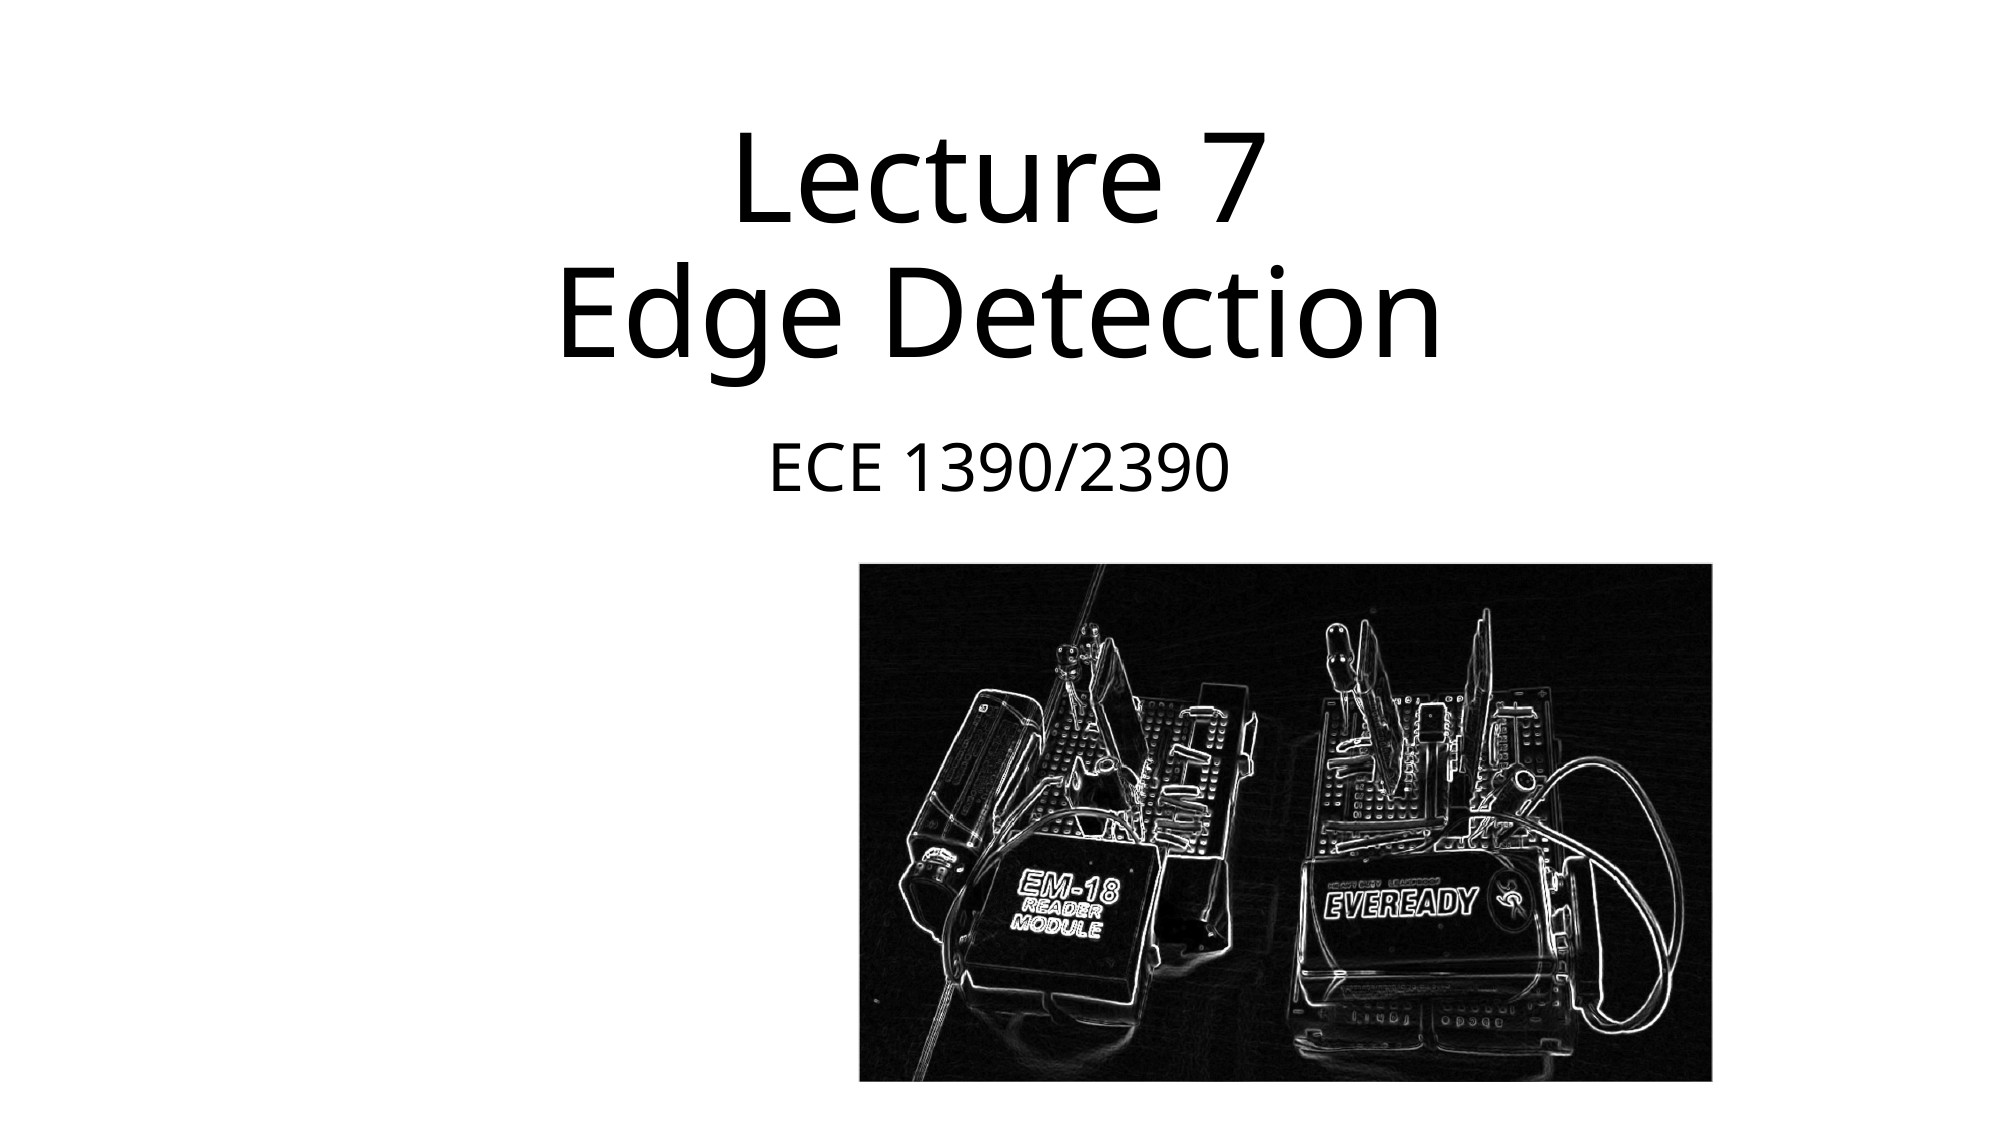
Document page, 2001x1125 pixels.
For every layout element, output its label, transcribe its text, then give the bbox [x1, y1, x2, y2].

title Lecture 7 Edge Detection [249, 0, 1750, 392]
picture [857, 561, 1713, 1082]
subtitle ECE 1390/2390 [249, 426, 1750, 699]
